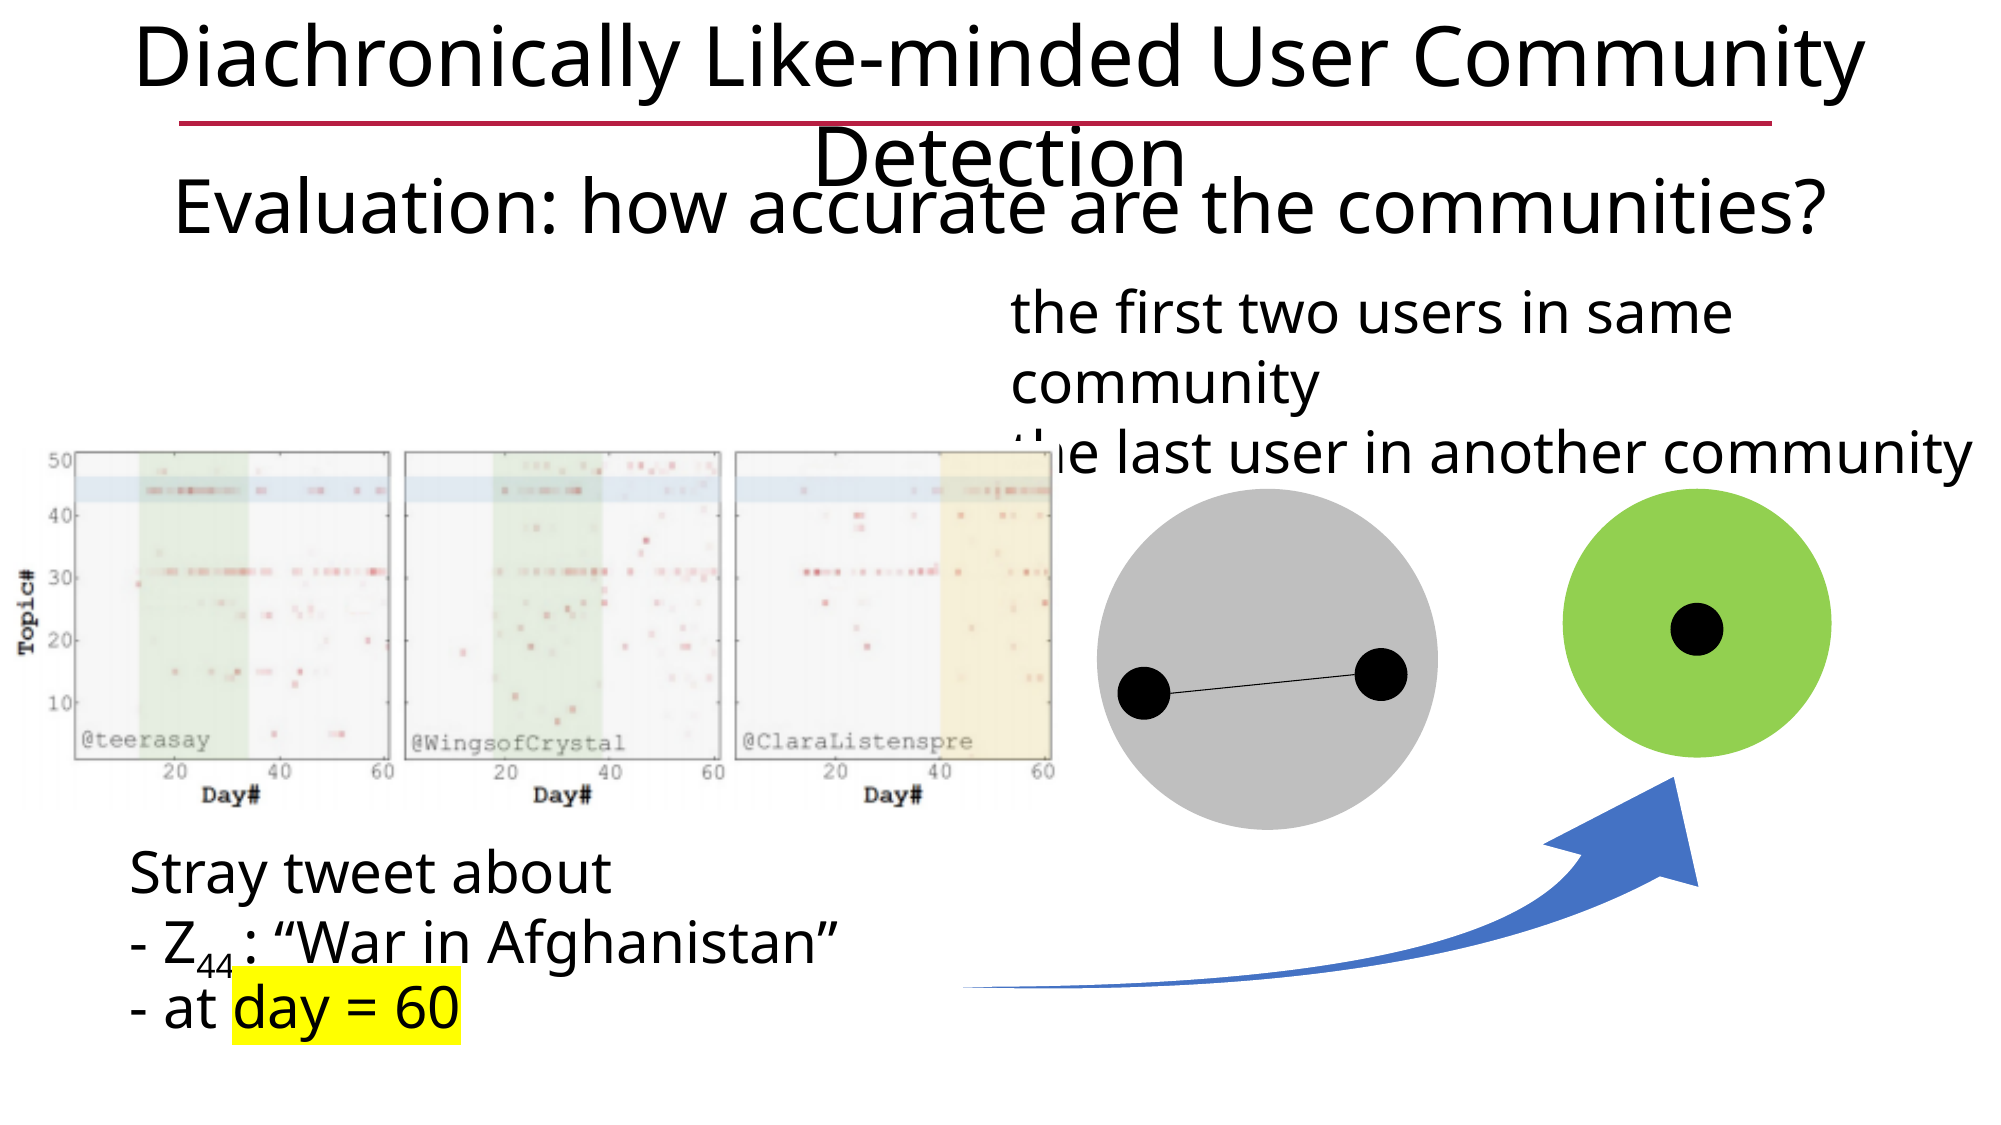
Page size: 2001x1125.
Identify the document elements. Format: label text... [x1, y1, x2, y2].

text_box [1096, 488, 1724, 830]
text_box the first two users in same community the last user in another community [999, 264, 2000, 415]
picture [8, 441, 1060, 819]
text_box Diachronically Like-minded User Community Detection [0, 0, 2000, 211]
text_box Stray tweet about - Z44 : “War in Afghanistan” - at day = 60 [114, 743, 1979, 1125]
text_box [876, 830, 1702, 991]
text_box [1724, 490, 1833, 743]
title Evaluation: how accurate are the communities? [0, 211, 2000, 293]
